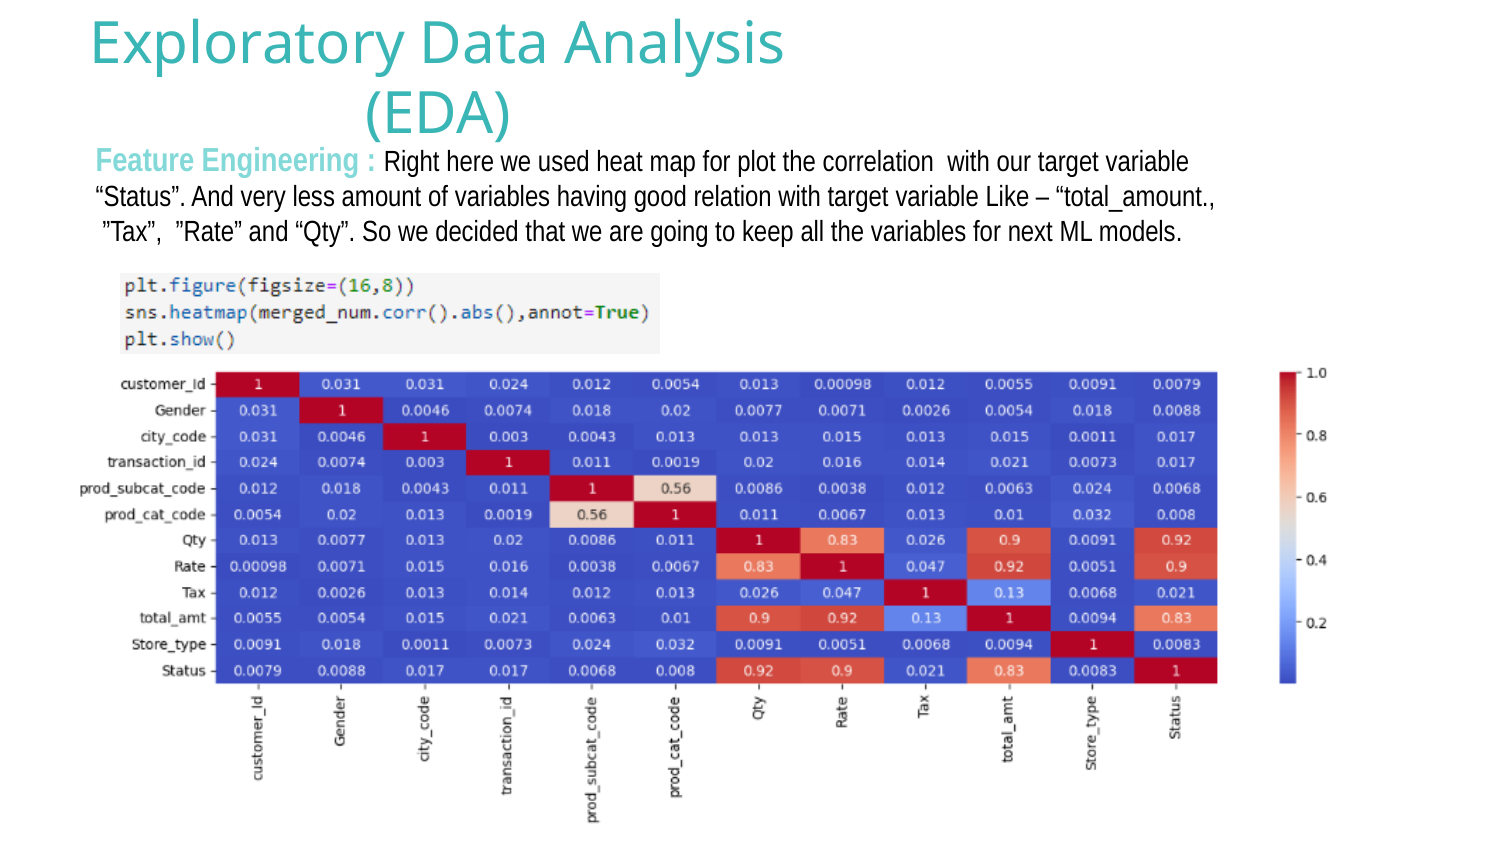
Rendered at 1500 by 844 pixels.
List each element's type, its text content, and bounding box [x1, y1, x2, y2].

picture [68, 273, 1340, 835]
title Exploratory Data Analysis (EDA) [0, 31, 877, 120]
text_box Feature Engineering : Right here we used heat map for plot the correlation with our target variable “Status”. And very less amount of variables having good relation with target variable Like – “total_amount., ”Tax”, ”Rate” and “Qty”. So we decided that we are going to keep all the variables for next ML models. [80, 130, 1258, 255]
